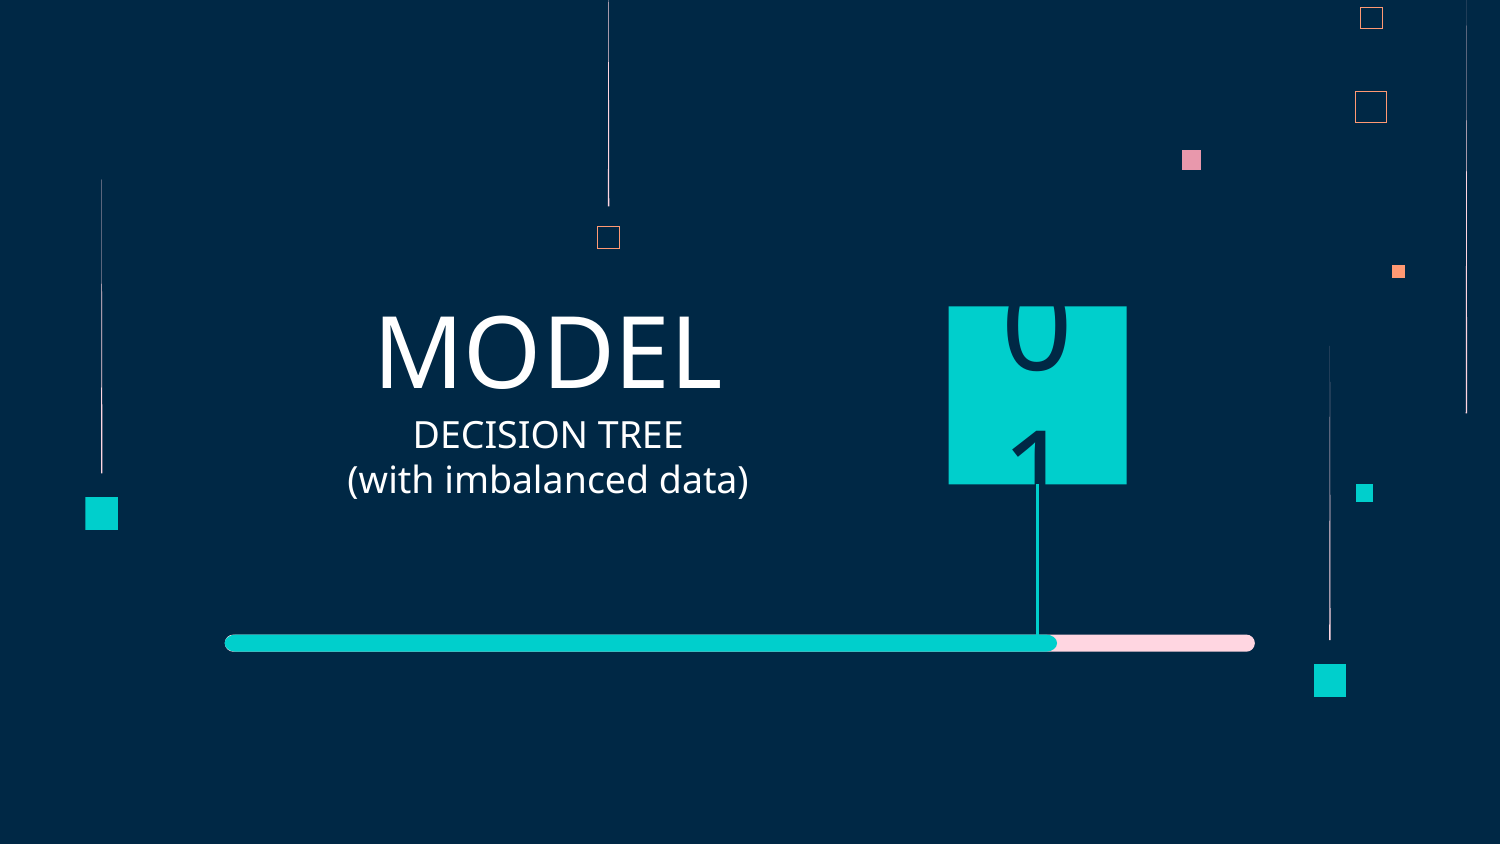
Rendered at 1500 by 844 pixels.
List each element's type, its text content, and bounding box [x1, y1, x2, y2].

text_box [1049, 634, 1255, 652]
title MODEL [333, 285, 764, 396]
text_box [224, 634, 1058, 652]
title 01 [957, 348, 1119, 443]
text_box [948, 306, 1127, 485]
subtitle DECISION TREE (with imbalanced data) [293, 396, 803, 569]
